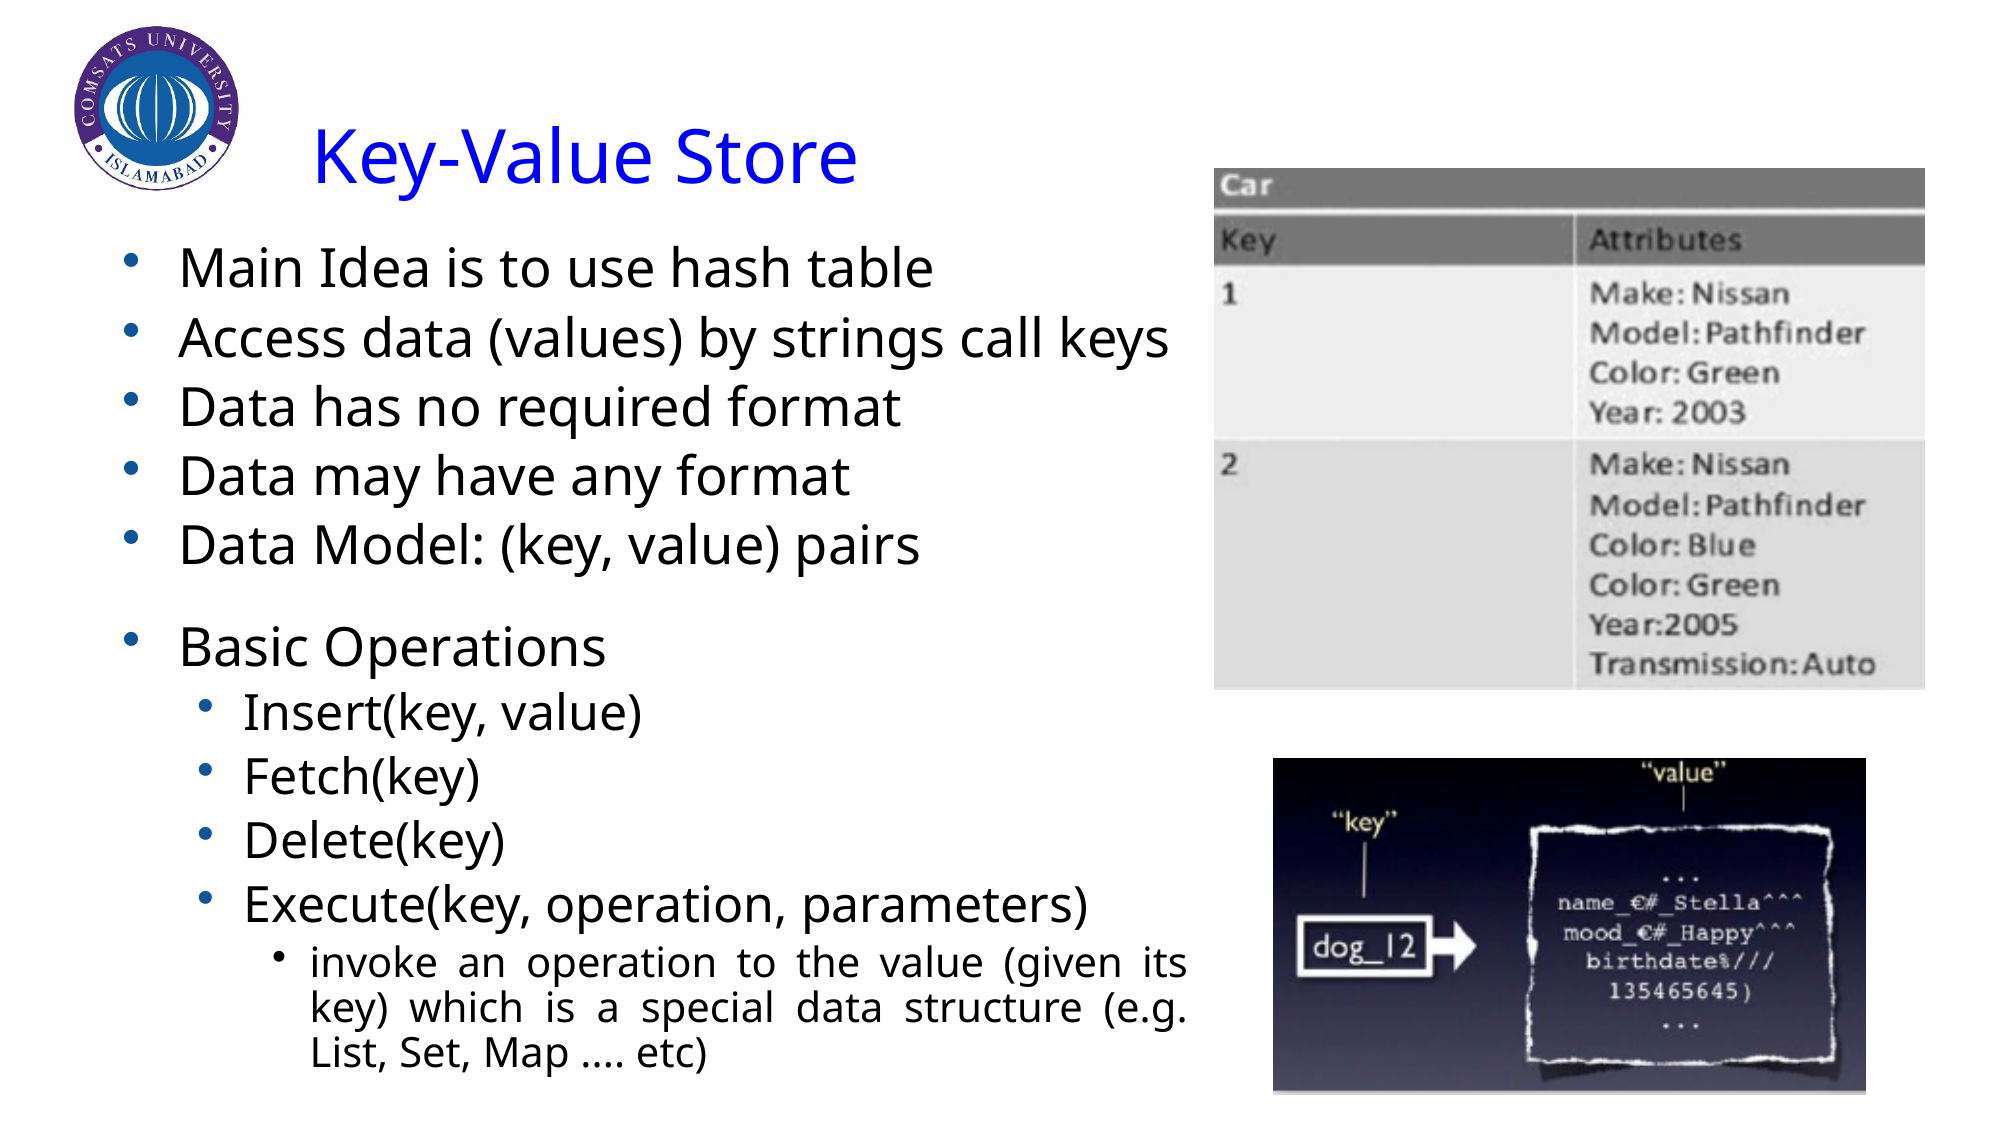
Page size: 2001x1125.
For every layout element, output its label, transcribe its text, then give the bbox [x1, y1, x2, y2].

picture [62, 12, 250, 200]
list Main Idea is to use hash table Access data (values) by strings call keys Data has no required format Data may have any format Data Model: (key, value) pairs Basic Operations Insert(key, value) Fetch(key) Delete(key) Execute(key, operation, parameters) invoke an operation to the value (given its key) which is a special data structure (e.g. List, Set, Map .... etc) [107, 233, 1204, 1104]
title Key-Value Store [296, 77, 1647, 231]
picture [1273, 758, 1866, 1096]
picture [1214, 168, 1925, 691]
